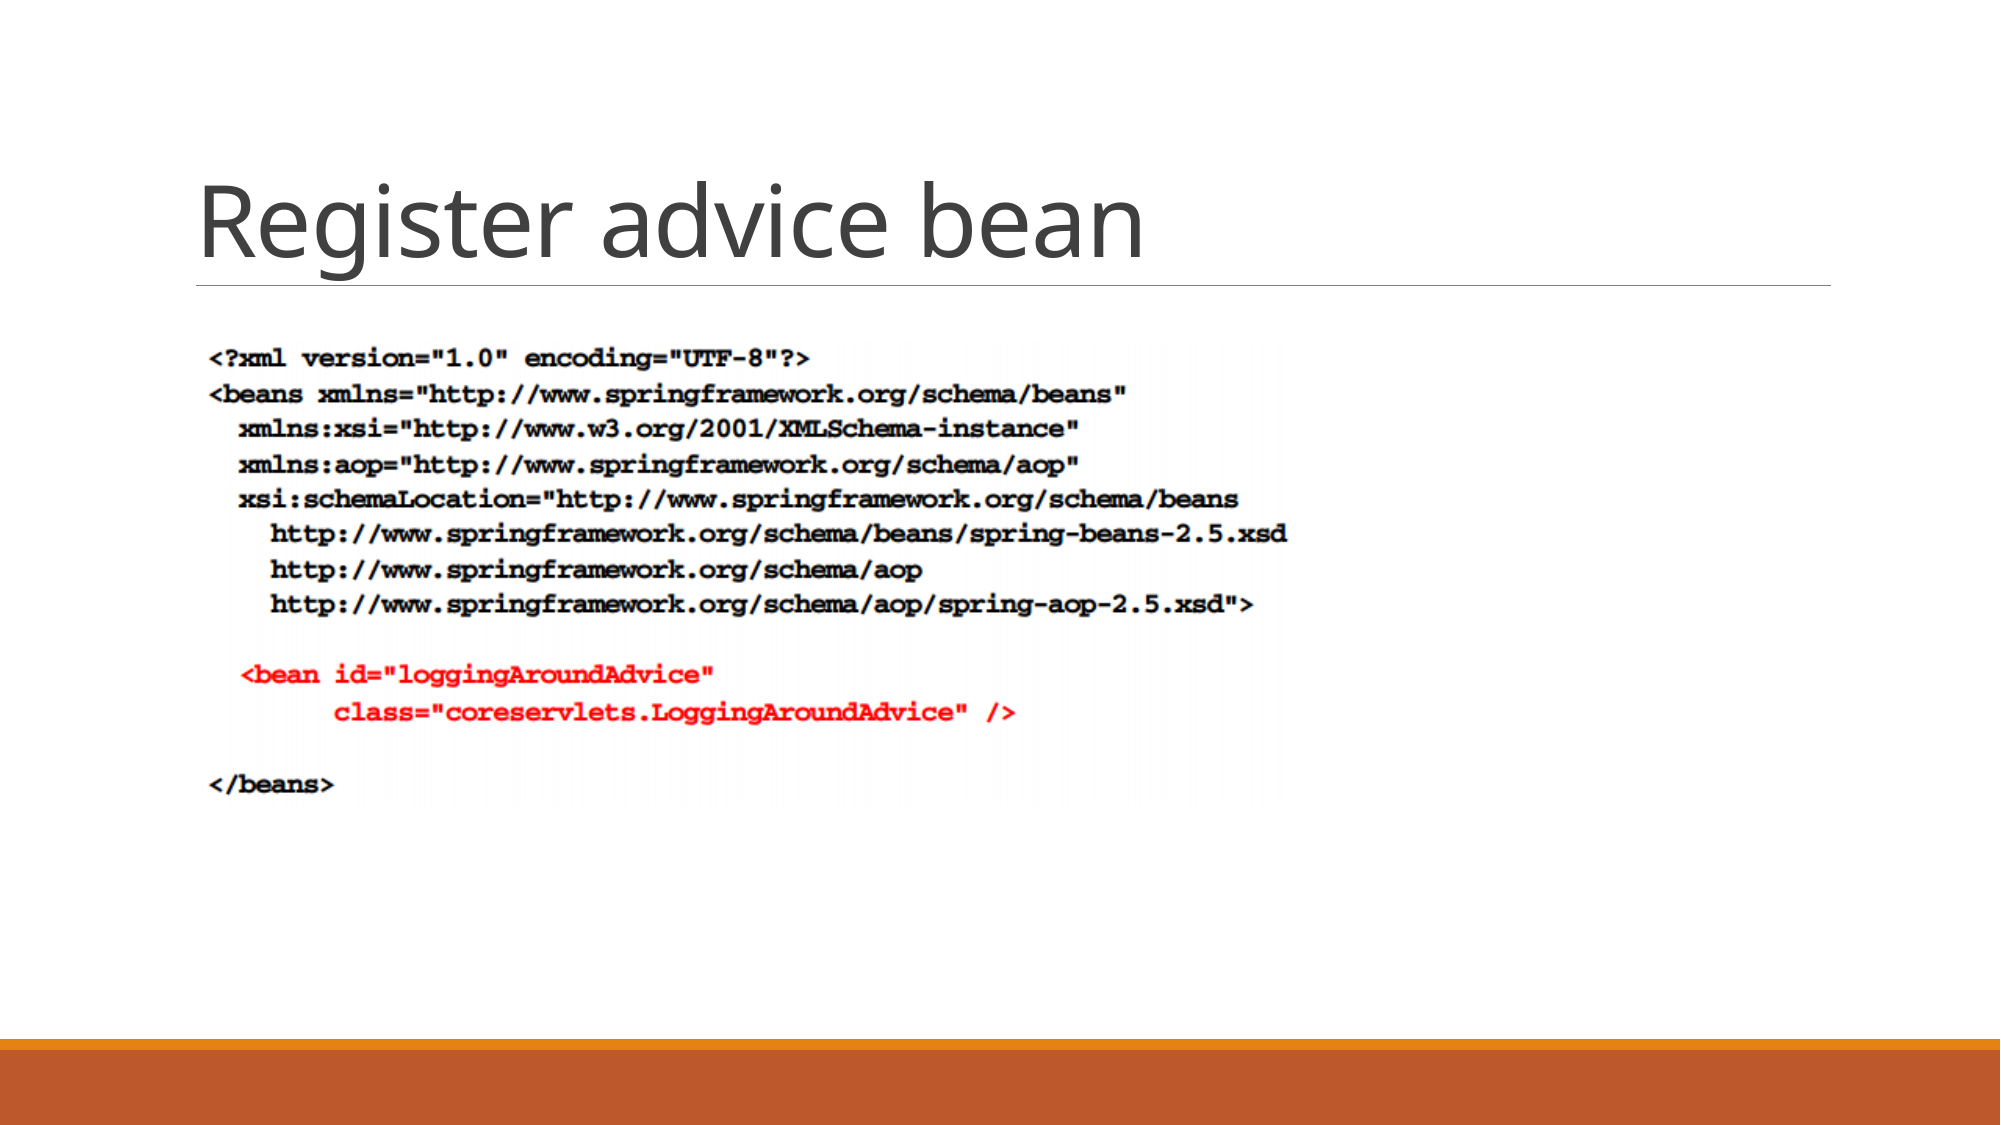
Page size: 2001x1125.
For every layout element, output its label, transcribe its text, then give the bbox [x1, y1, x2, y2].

picture [200, 340, 1293, 807]
title Register advice bean [180, 47, 1830, 285]
